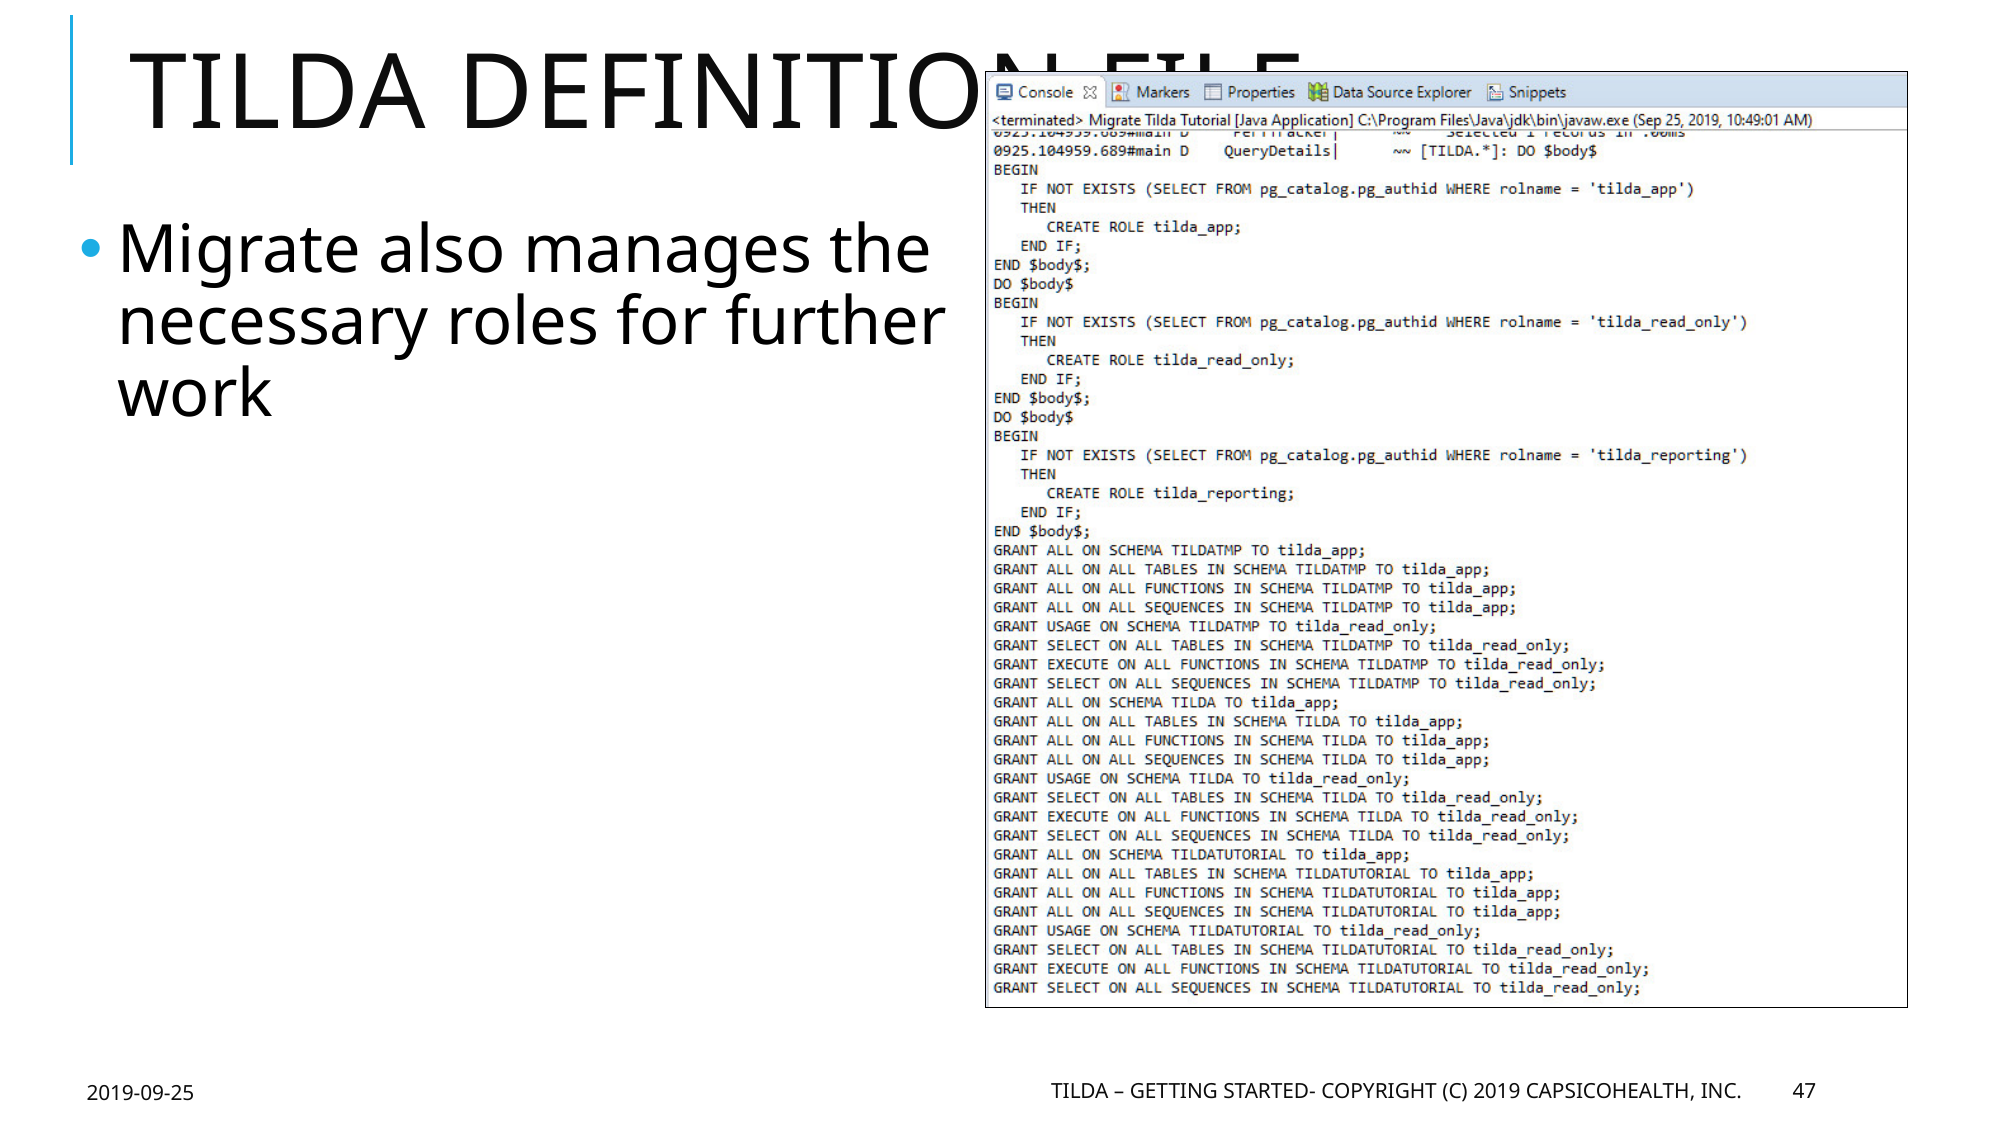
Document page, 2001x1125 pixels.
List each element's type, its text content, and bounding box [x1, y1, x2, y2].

list Migrate also manages the necessary roles for further work [71, 207, 970, 1035]
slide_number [71, 1077, 522, 1107]
picture [984, 71, 1908, 1008]
title Tilda Definition File [114, 34, 1938, 163]
footer Tilda – Getting Started- Copyright (c) 2019 CapsicoHealth, Inc. [559, 1077, 1763, 1107]
slide_number 47 [1777, 1077, 1938, 1107]
